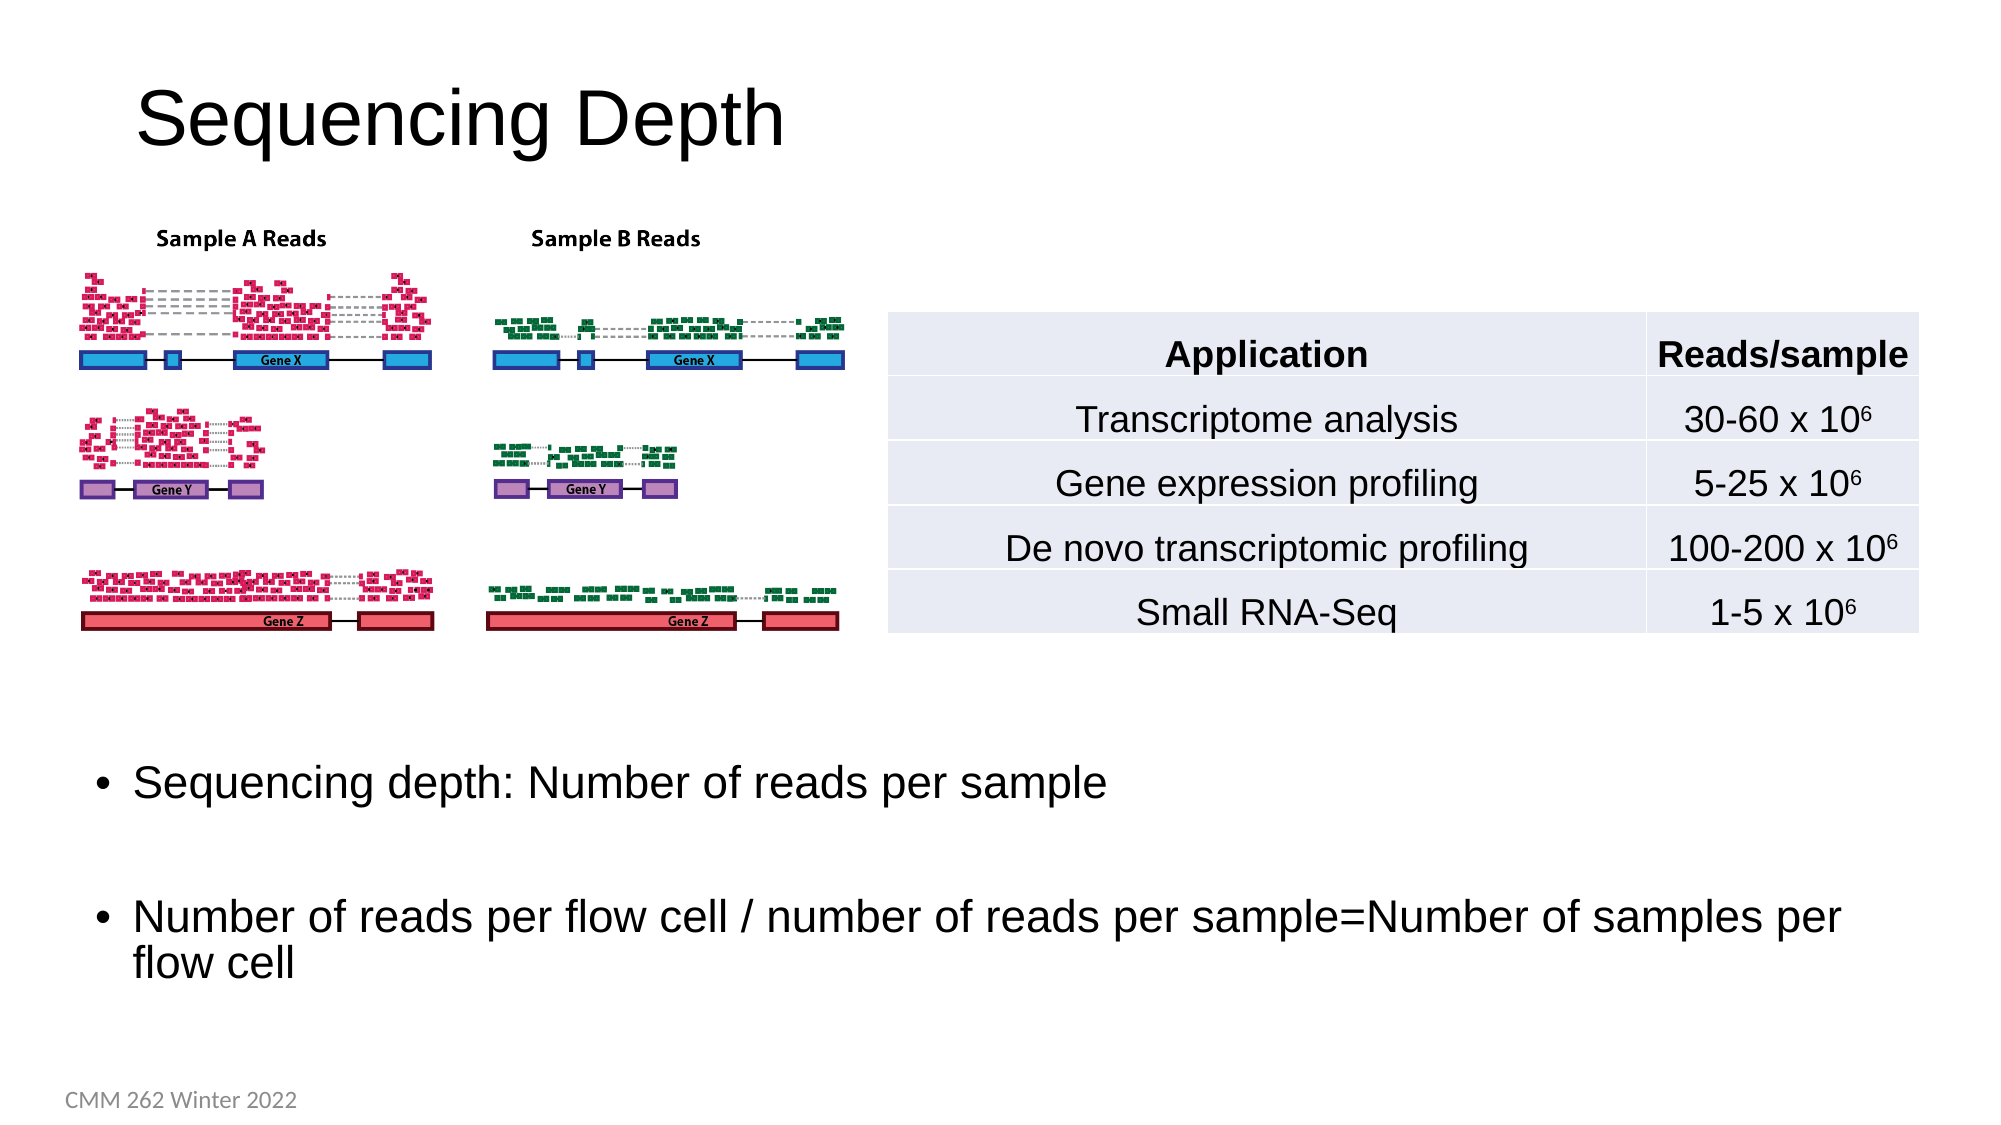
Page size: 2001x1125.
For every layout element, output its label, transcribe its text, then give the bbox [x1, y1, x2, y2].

table_cell 5-25 x 106 [1647, 441, 1919, 504]
table_header Application [888, 312, 1646, 375]
table_cell Small RNA-Seq [888, 570, 1646, 633]
table_cell Transcriptome analysis [888, 376, 1646, 439]
table_cell De novo transcriptomic profiling [888, 506, 1646, 568]
text_box Sequencing Depth [119, 56, 1845, 188]
table_header Reads/sample [1647, 312, 1919, 375]
table_cell 1-5 x 106 [1647, 570, 1919, 633]
list Sequencing depth: Number of reads per sample Number of reads per flow cell / number of reads per sample=Number of samples per flow cell [79, 754, 1921, 1076]
table_cell Gene expression profiling [888, 441, 1646, 504]
table_cell 100-200 x 106 [1647, 506, 1919, 568]
table_cell 30-60 x 106 [1647, 376, 1919, 439]
picture [79, 226, 845, 631]
footer CMM 262 Winter 2022 [0, 1068, 519, 1125]
